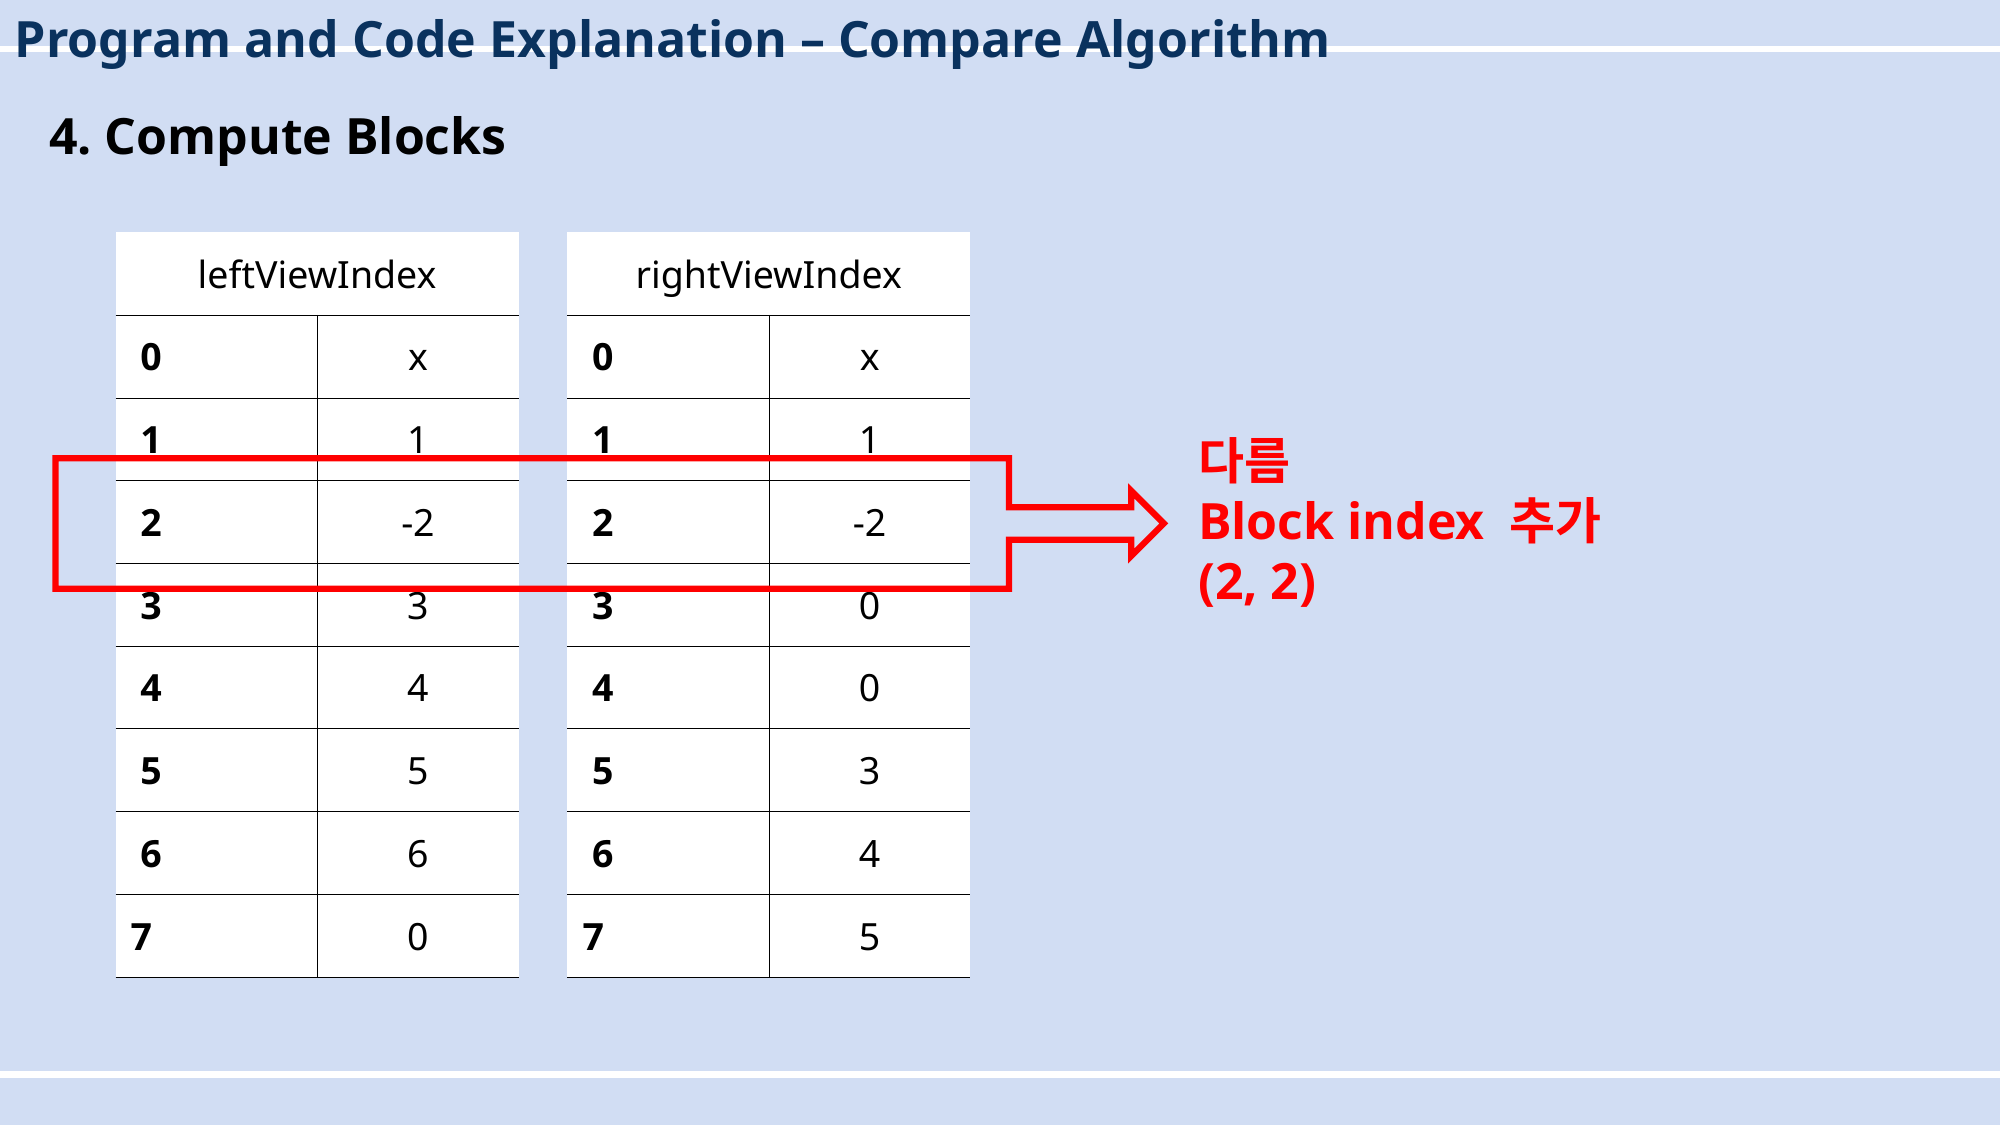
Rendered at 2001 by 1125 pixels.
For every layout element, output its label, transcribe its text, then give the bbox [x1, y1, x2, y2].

text_box 4. Compute Blocks [34, 97, 1277, 173]
table_cell 1 [318, 399, 519, 457]
table_cell x [318, 316, 519, 398]
text_box 다름 Block index 추가 (2, 2) [1183, 421, 1771, 617]
table_cell 6 [567, 812, 769, 894]
table_cell 4 [318, 647, 519, 728]
table_cell 5 [770, 895, 970, 977]
table_cell 3 [116, 590, 317, 646]
table_cell 1 [567, 399, 769, 457]
table_cell 1 [116, 399, 317, 457]
table_cell 4 [116, 647, 317, 728]
table_cell 4 [567, 647, 769, 728]
table_cell 3 [770, 729, 970, 811]
text_box Program and Code Explanation – Compare Algorithm [0, 49, 1653, 75]
table_cell 7 [116, 895, 317, 977]
text_box [54, 457, 1166, 590]
table_cell 4 [770, 812, 970, 894]
table_cell 0 [318, 895, 519, 977]
table_cell 1 [770, 399, 970, 457]
table_cell 5 [567, 729, 769, 811]
table_cell 0 [770, 590, 970, 646]
table_cell 7 [567, 895, 769, 977]
table_header leftViewIndex [116, 232, 519, 315]
table_cell 6 [116, 812, 317, 894]
table_cell x [770, 316, 970, 398]
table_cell 5 [318, 729, 519, 811]
table_cell 0 [116, 316, 317, 398]
table_cell 3 [318, 590, 519, 646]
table_header rightViewIndex [567, 232, 970, 315]
text_box Program and Code Explanation – Compare Algorithm [0, 0, 1653, 48]
table_cell 5 [116, 729, 317, 811]
table_cell 0 [770, 647, 970, 728]
table_cell 3 [567, 590, 769, 646]
table_cell 0 [567, 316, 769, 398]
table_cell 6 [318, 812, 519, 894]
